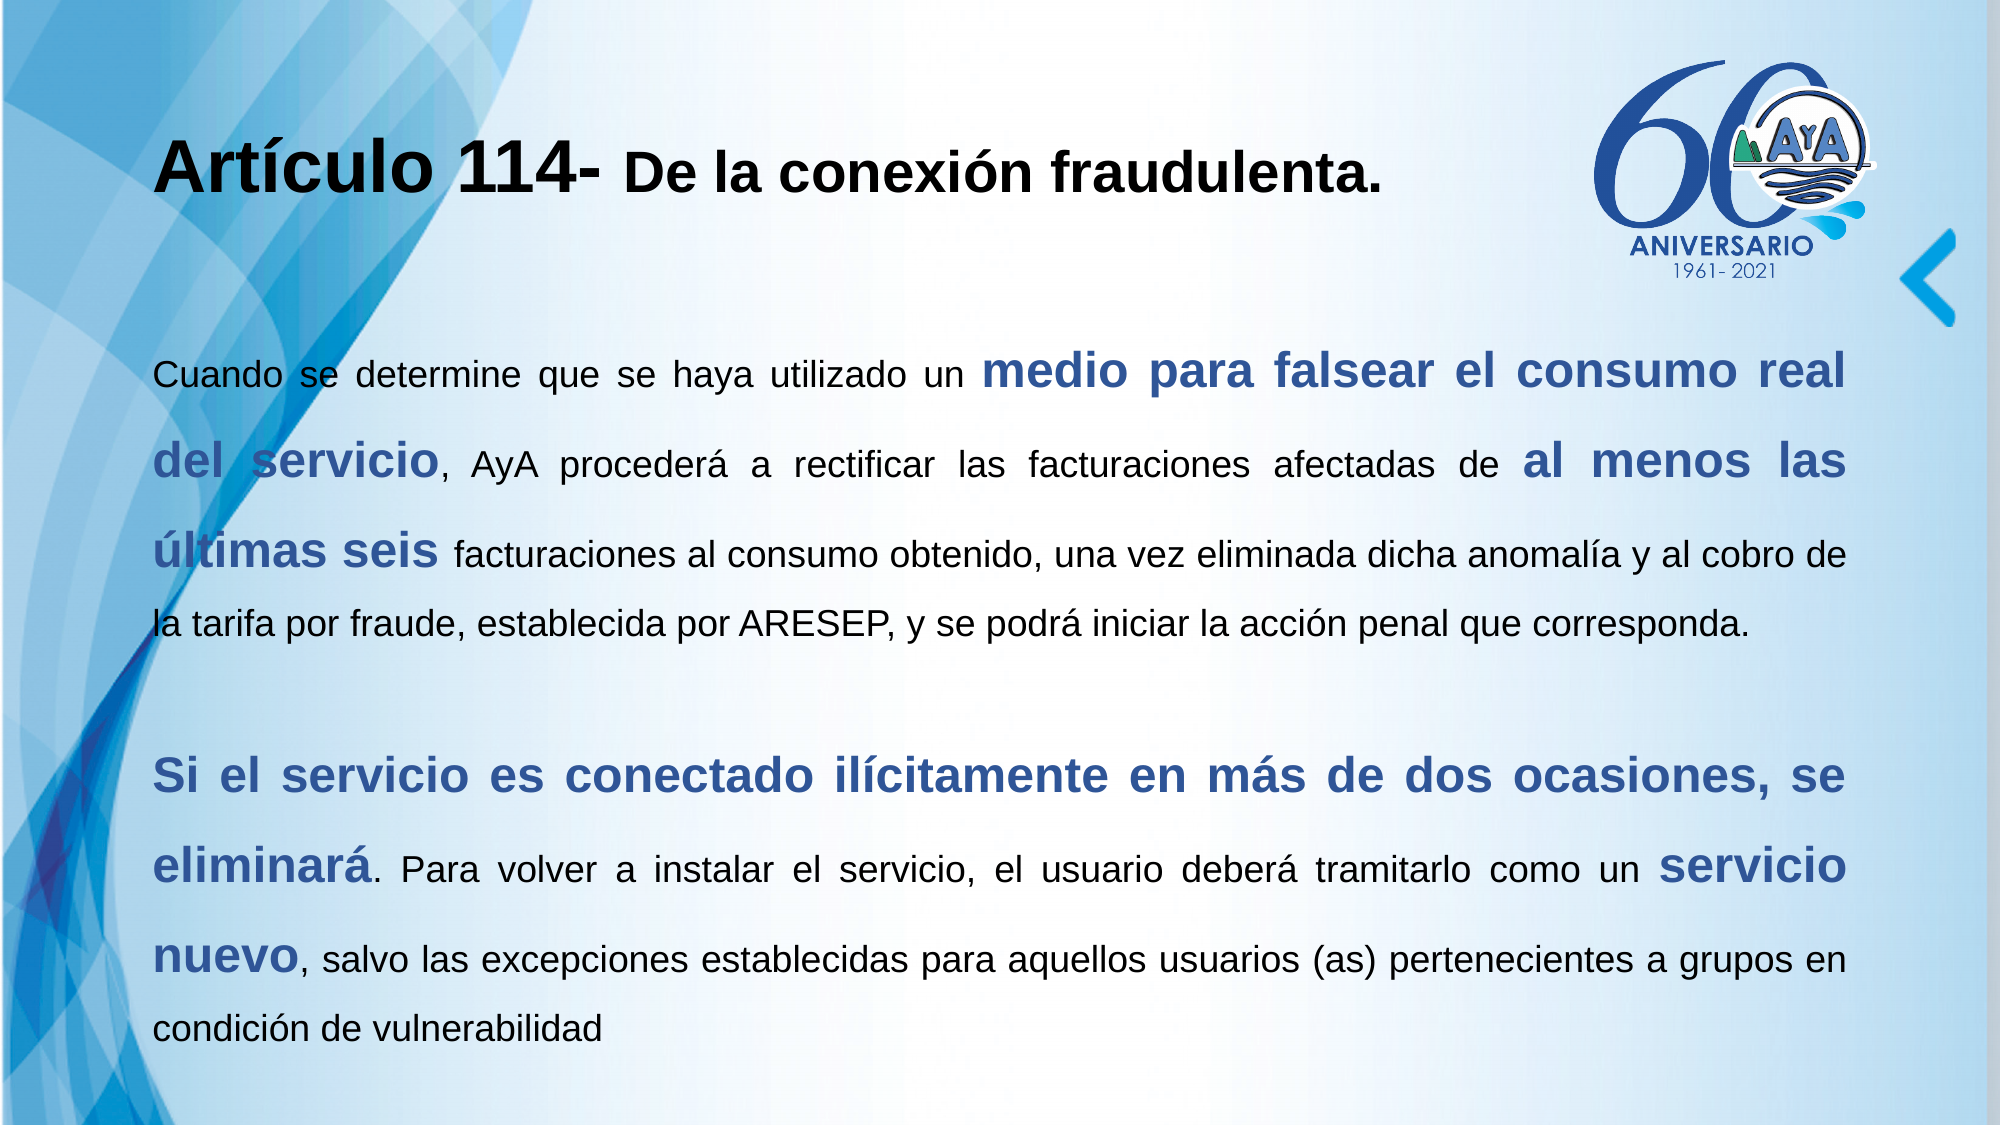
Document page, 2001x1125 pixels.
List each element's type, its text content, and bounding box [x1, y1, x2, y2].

picture [0, 0, 2000, 1125]
list Cuando se determine que se haya utilizado un medio para falsear el consumo real del servicio, AyA procederá a rectificar las facturaciones afectadas de al menos las últimas seis facturaciones al consumo obtenido, una vez eliminada dicha anomalía y al cobro de la tarifa por fraude, establecida por ARESEP, y se podrá iniciar la acción penal que corresponda. Si el servicio es conectado ilícitamente en más de dos ocasiones, se eliminará. Para volver a instalar el servicio, el usuario deberá tramitarlo como un servicio nuevo, salvo las excepciones establecidas para aquellos usuarios (as) pertenecientes a grupos en condición de vulnerabilidad [137, 299, 1863, 1066]
title Artículo 114- De la conexión fraudulenta. [137, 59, 1592, 278]
